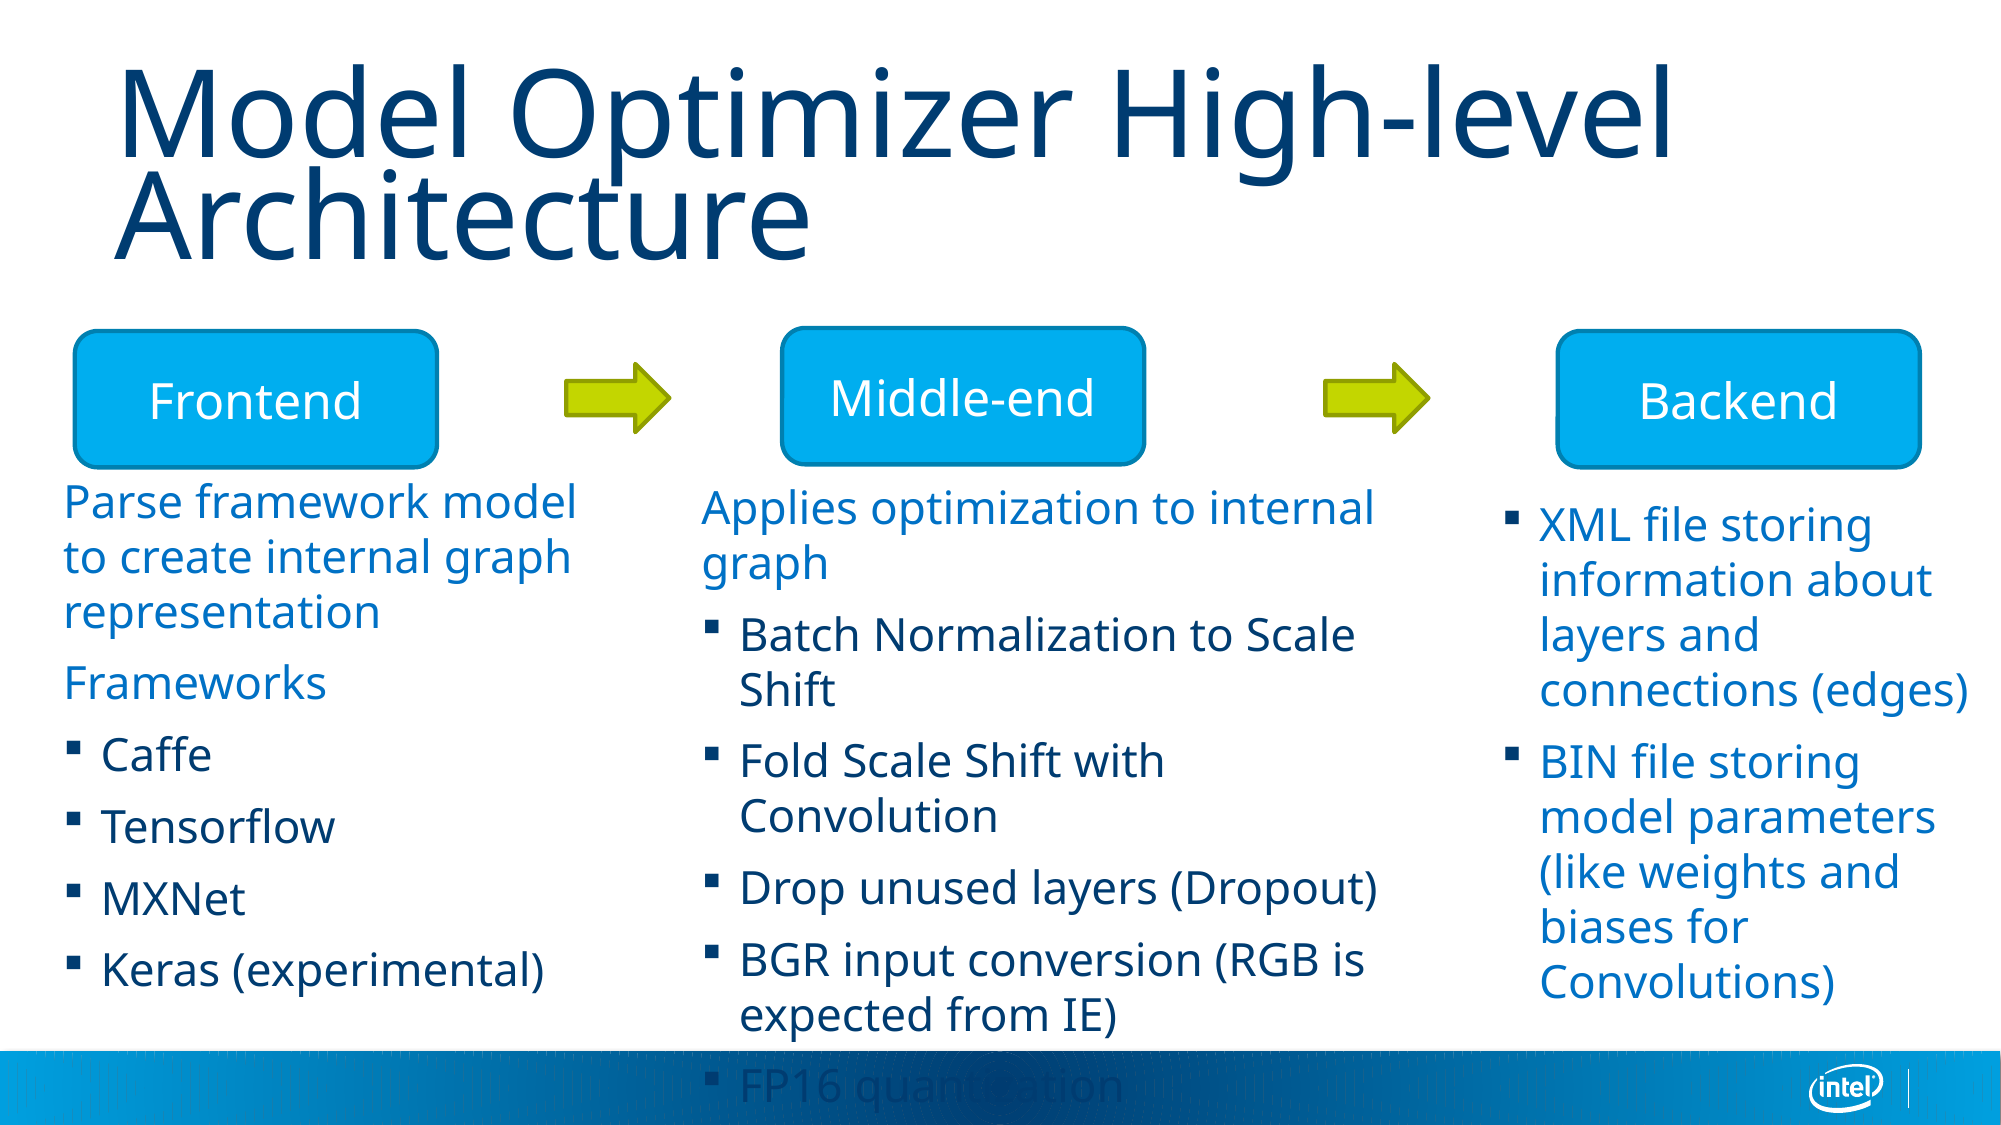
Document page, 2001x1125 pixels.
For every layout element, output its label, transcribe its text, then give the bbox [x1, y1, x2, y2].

text_box XML file storing information about layers and connections (edges) BIN file storing model parameters (like weights and biases for Convolutions) [1486, 488, 1991, 1037]
text_box Applies optimization to internal graph Batch Normalization to Scale Shift Fold Scale Shift with Convolution Drop unused layers (Dropout) BGR input conversion (RGB is expected from IE) FP16 quantization [686, 471, 1446, 1054]
text_box Frontend [72, 328, 440, 465]
text_box Middle-end [779, 325, 1147, 467]
text_box [1323, 361, 1431, 435]
text_box [564, 361, 672, 435]
title Model Optimizer High-level Architecture [99, 67, 1900, 298]
text_box Backend [1555, 328, 1923, 470]
list Parse framework model to create internal graph representation Frameworks Caffe Tensorflow MXNet Keras (experimental) [48, 465, 601, 1060]
